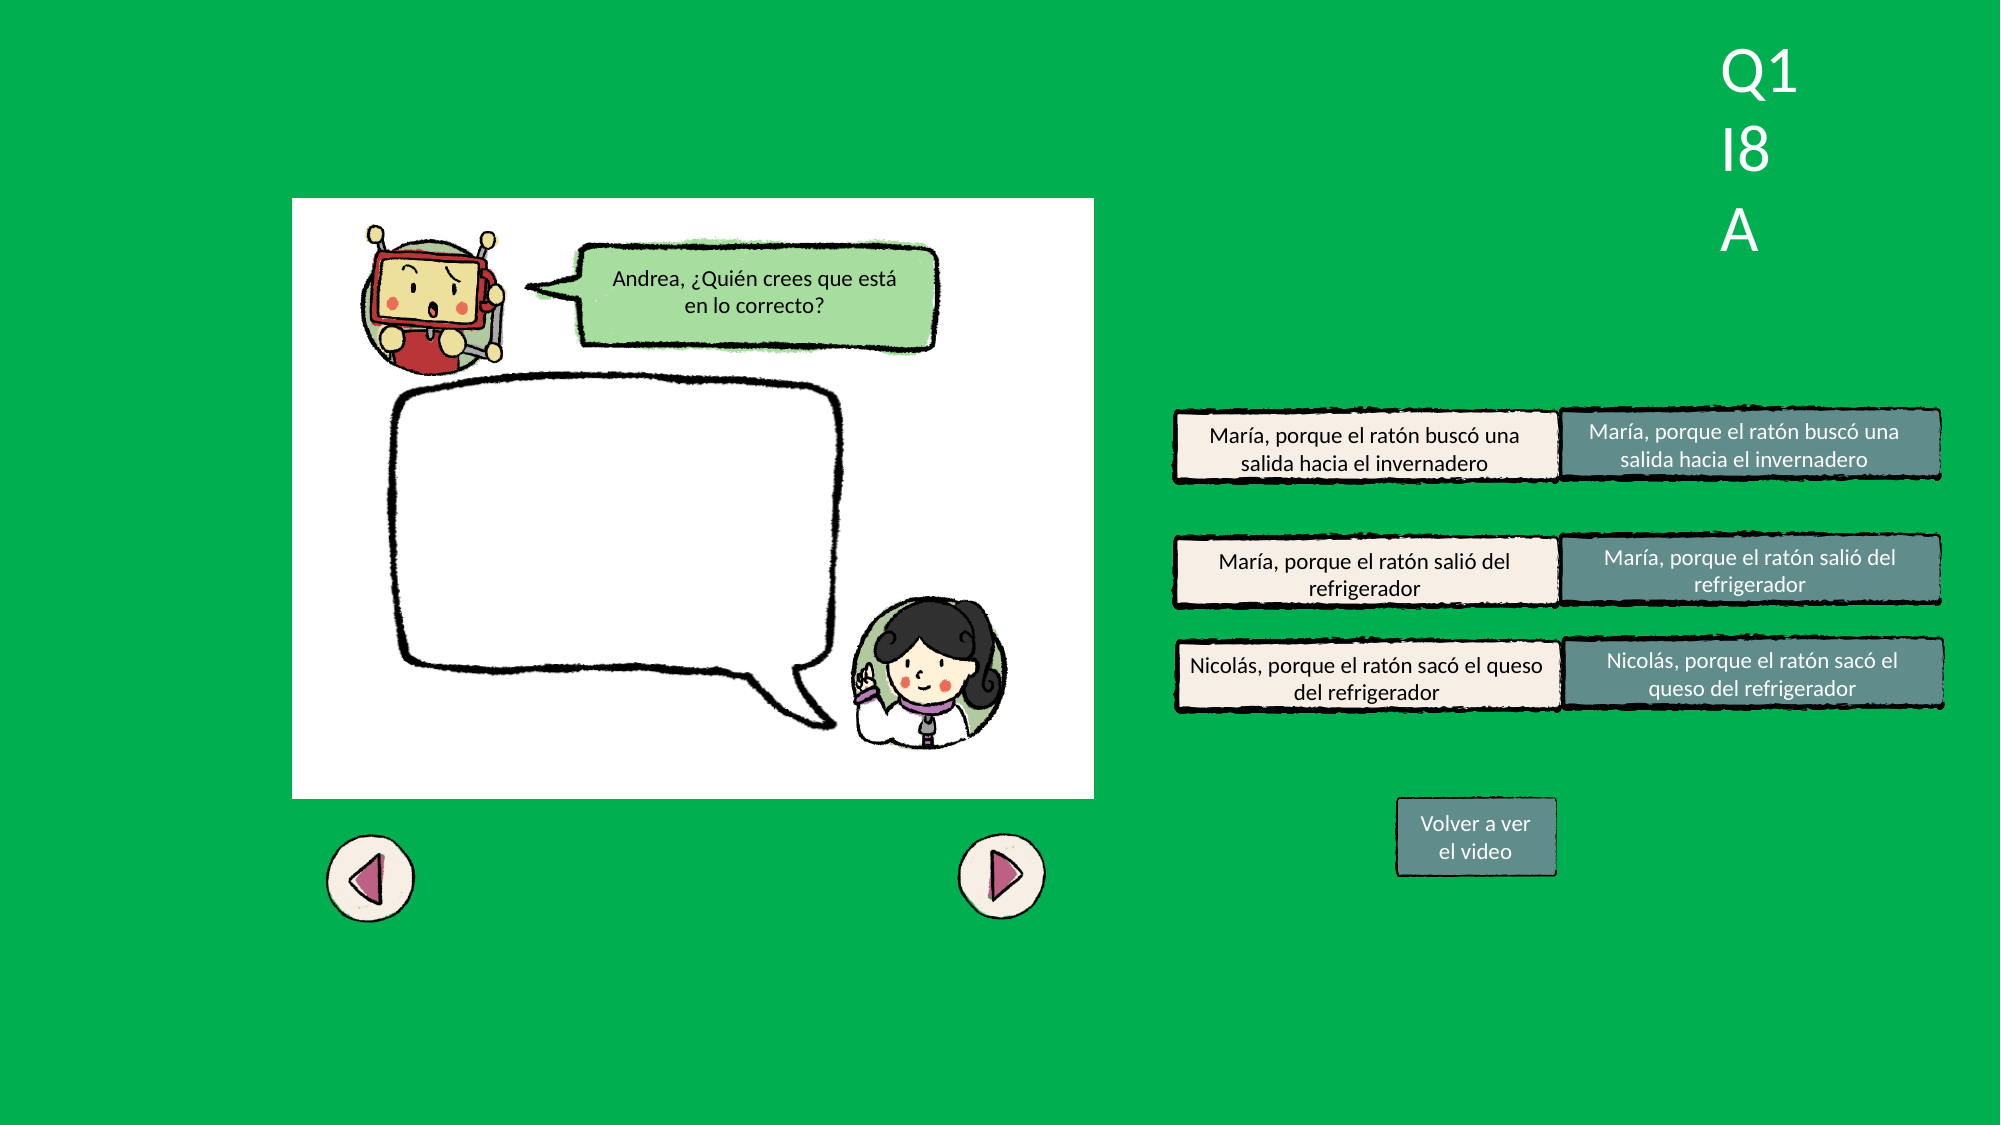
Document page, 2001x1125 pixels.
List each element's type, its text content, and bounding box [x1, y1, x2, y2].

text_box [1394, 796, 1557, 877]
picture [324, 833, 416, 925]
text_box Q1 I8 A [1705, 17, 1831, 273]
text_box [1171, 530, 1942, 611]
picture [956, 832, 1047, 922]
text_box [1171, 404, 1942, 485]
picture [291, 198, 1094, 799]
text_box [1173, 633, 1945, 714]
